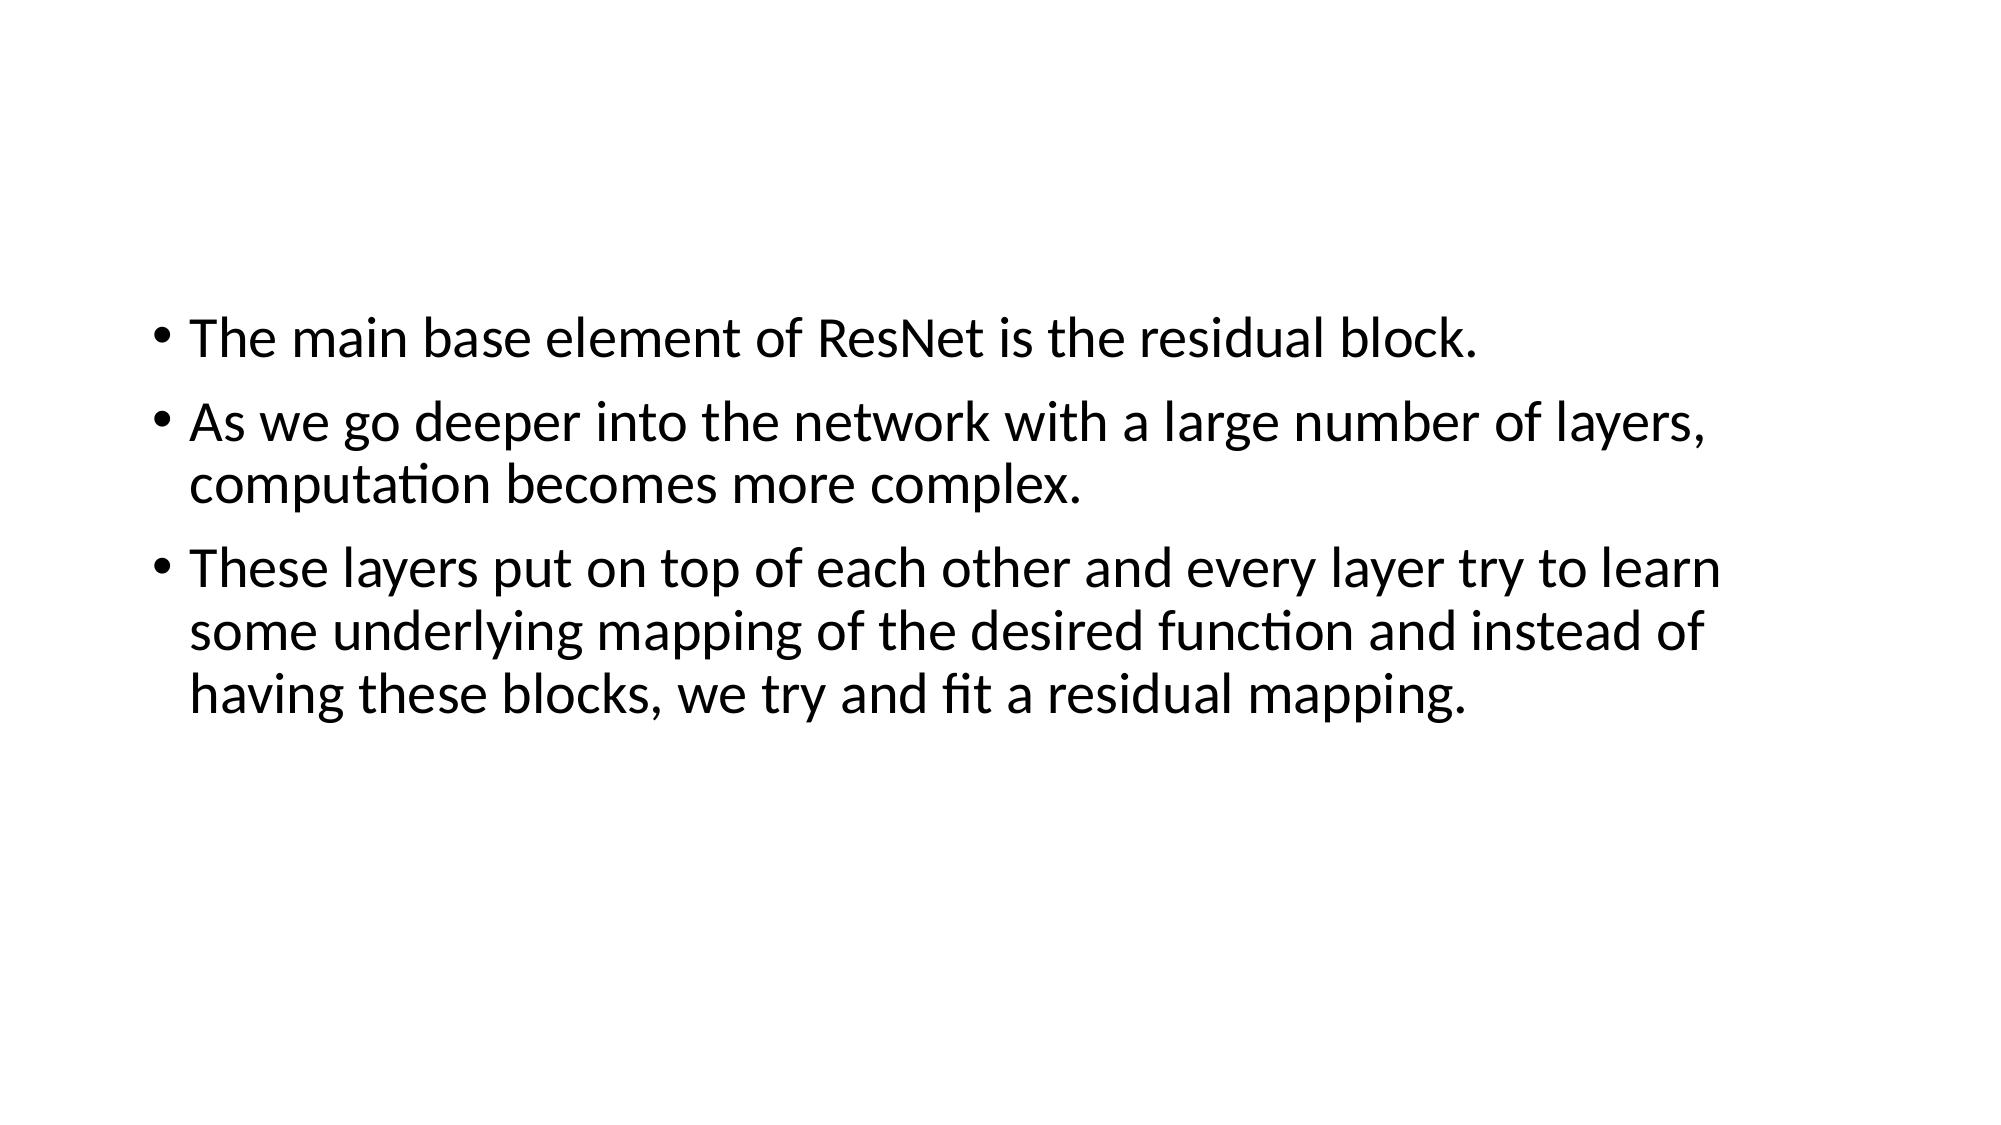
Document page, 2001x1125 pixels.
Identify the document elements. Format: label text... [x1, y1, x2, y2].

list The main base element of ResNet is the residual block. As we go deeper into the network with a large number of layers, computation becomes more complex. These layers put on top of each other and every layer try to learn some underlying mapping of the desired function and instead of having these blocks, we try and fit a residual mapping. [137, 299, 1863, 1014]
